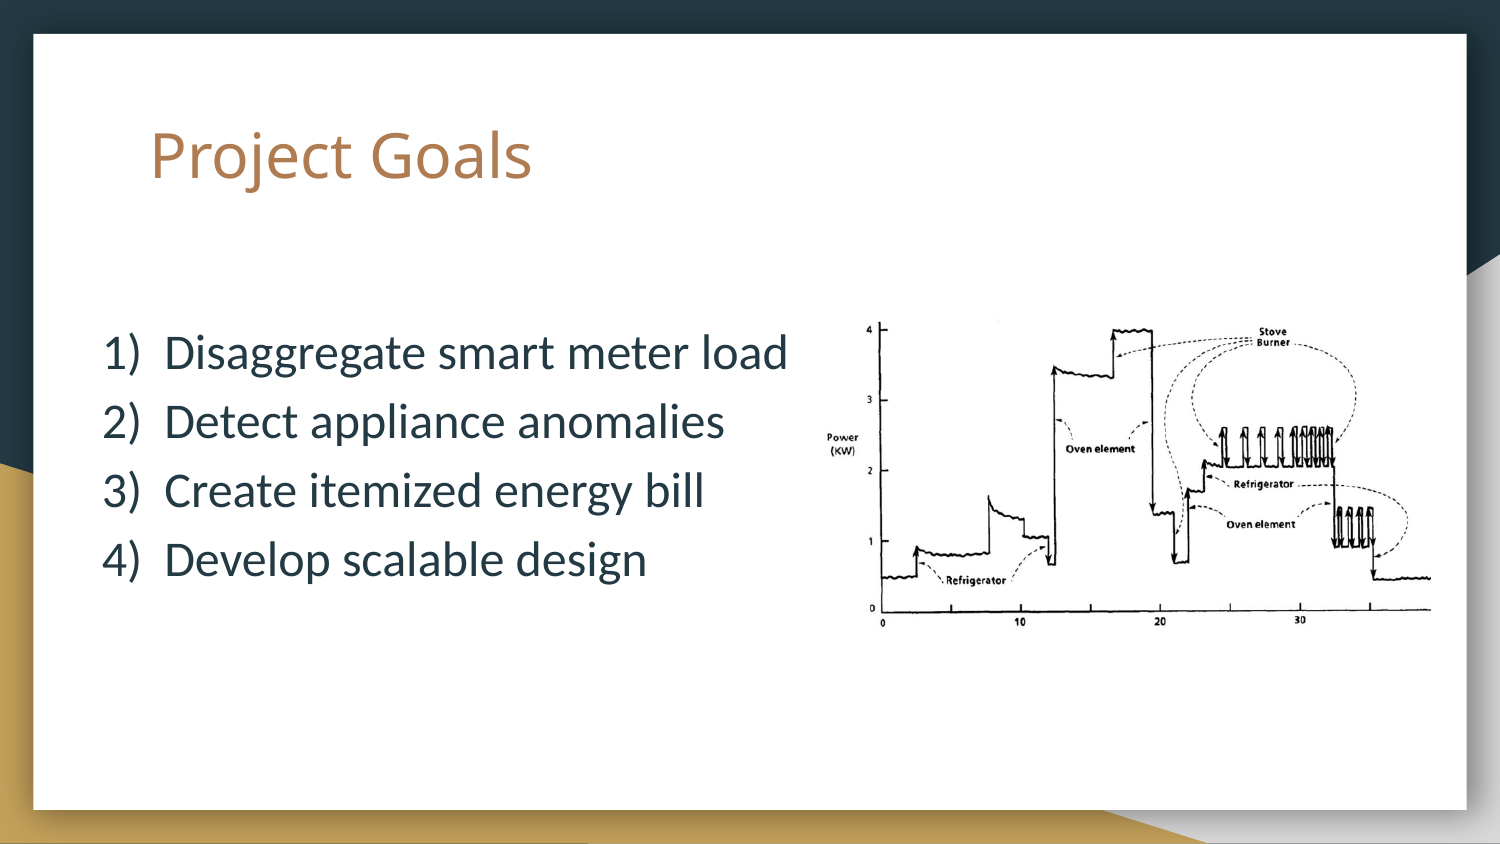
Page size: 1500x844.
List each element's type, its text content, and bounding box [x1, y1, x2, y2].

list Disaggregate smart meter load Detect appliance anomalies Create itemized energy bill Develop scalable design [74, 295, 842, 697]
picture [812, 285, 1431, 634]
title Project Goals [134, 101, 1366, 258]
